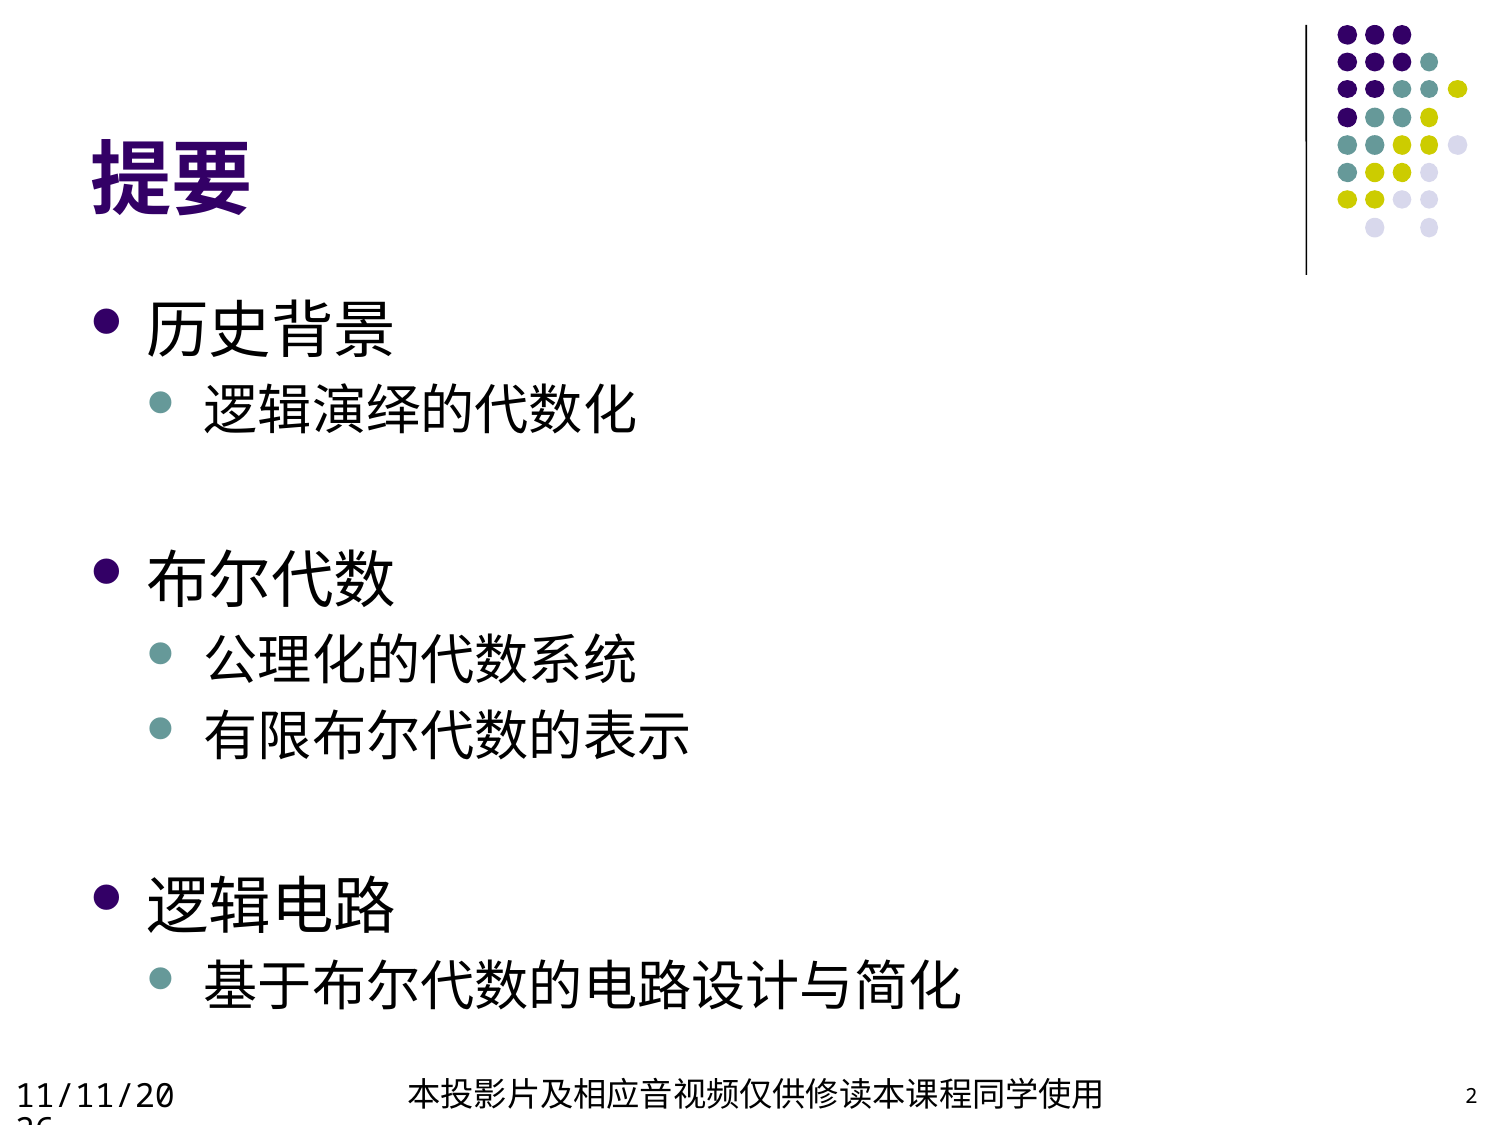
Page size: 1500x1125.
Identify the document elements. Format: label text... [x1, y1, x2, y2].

footer 本投影片及相应音视频仅供修读本课程同学使用 [206, 1072, 1307, 1123]
list 历史背景 逻辑演绎的代数化 布尔代数 公理化的代数系统 有限布尔代数的表示 逻辑电路 基于布尔代数的电路设计与简化 [75, 282, 1425, 1006]
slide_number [0, 1072, 206, 1123]
slide_number 2 [1337, 1072, 1493, 1123]
title 提要 [75, 20, 1313, 233]
